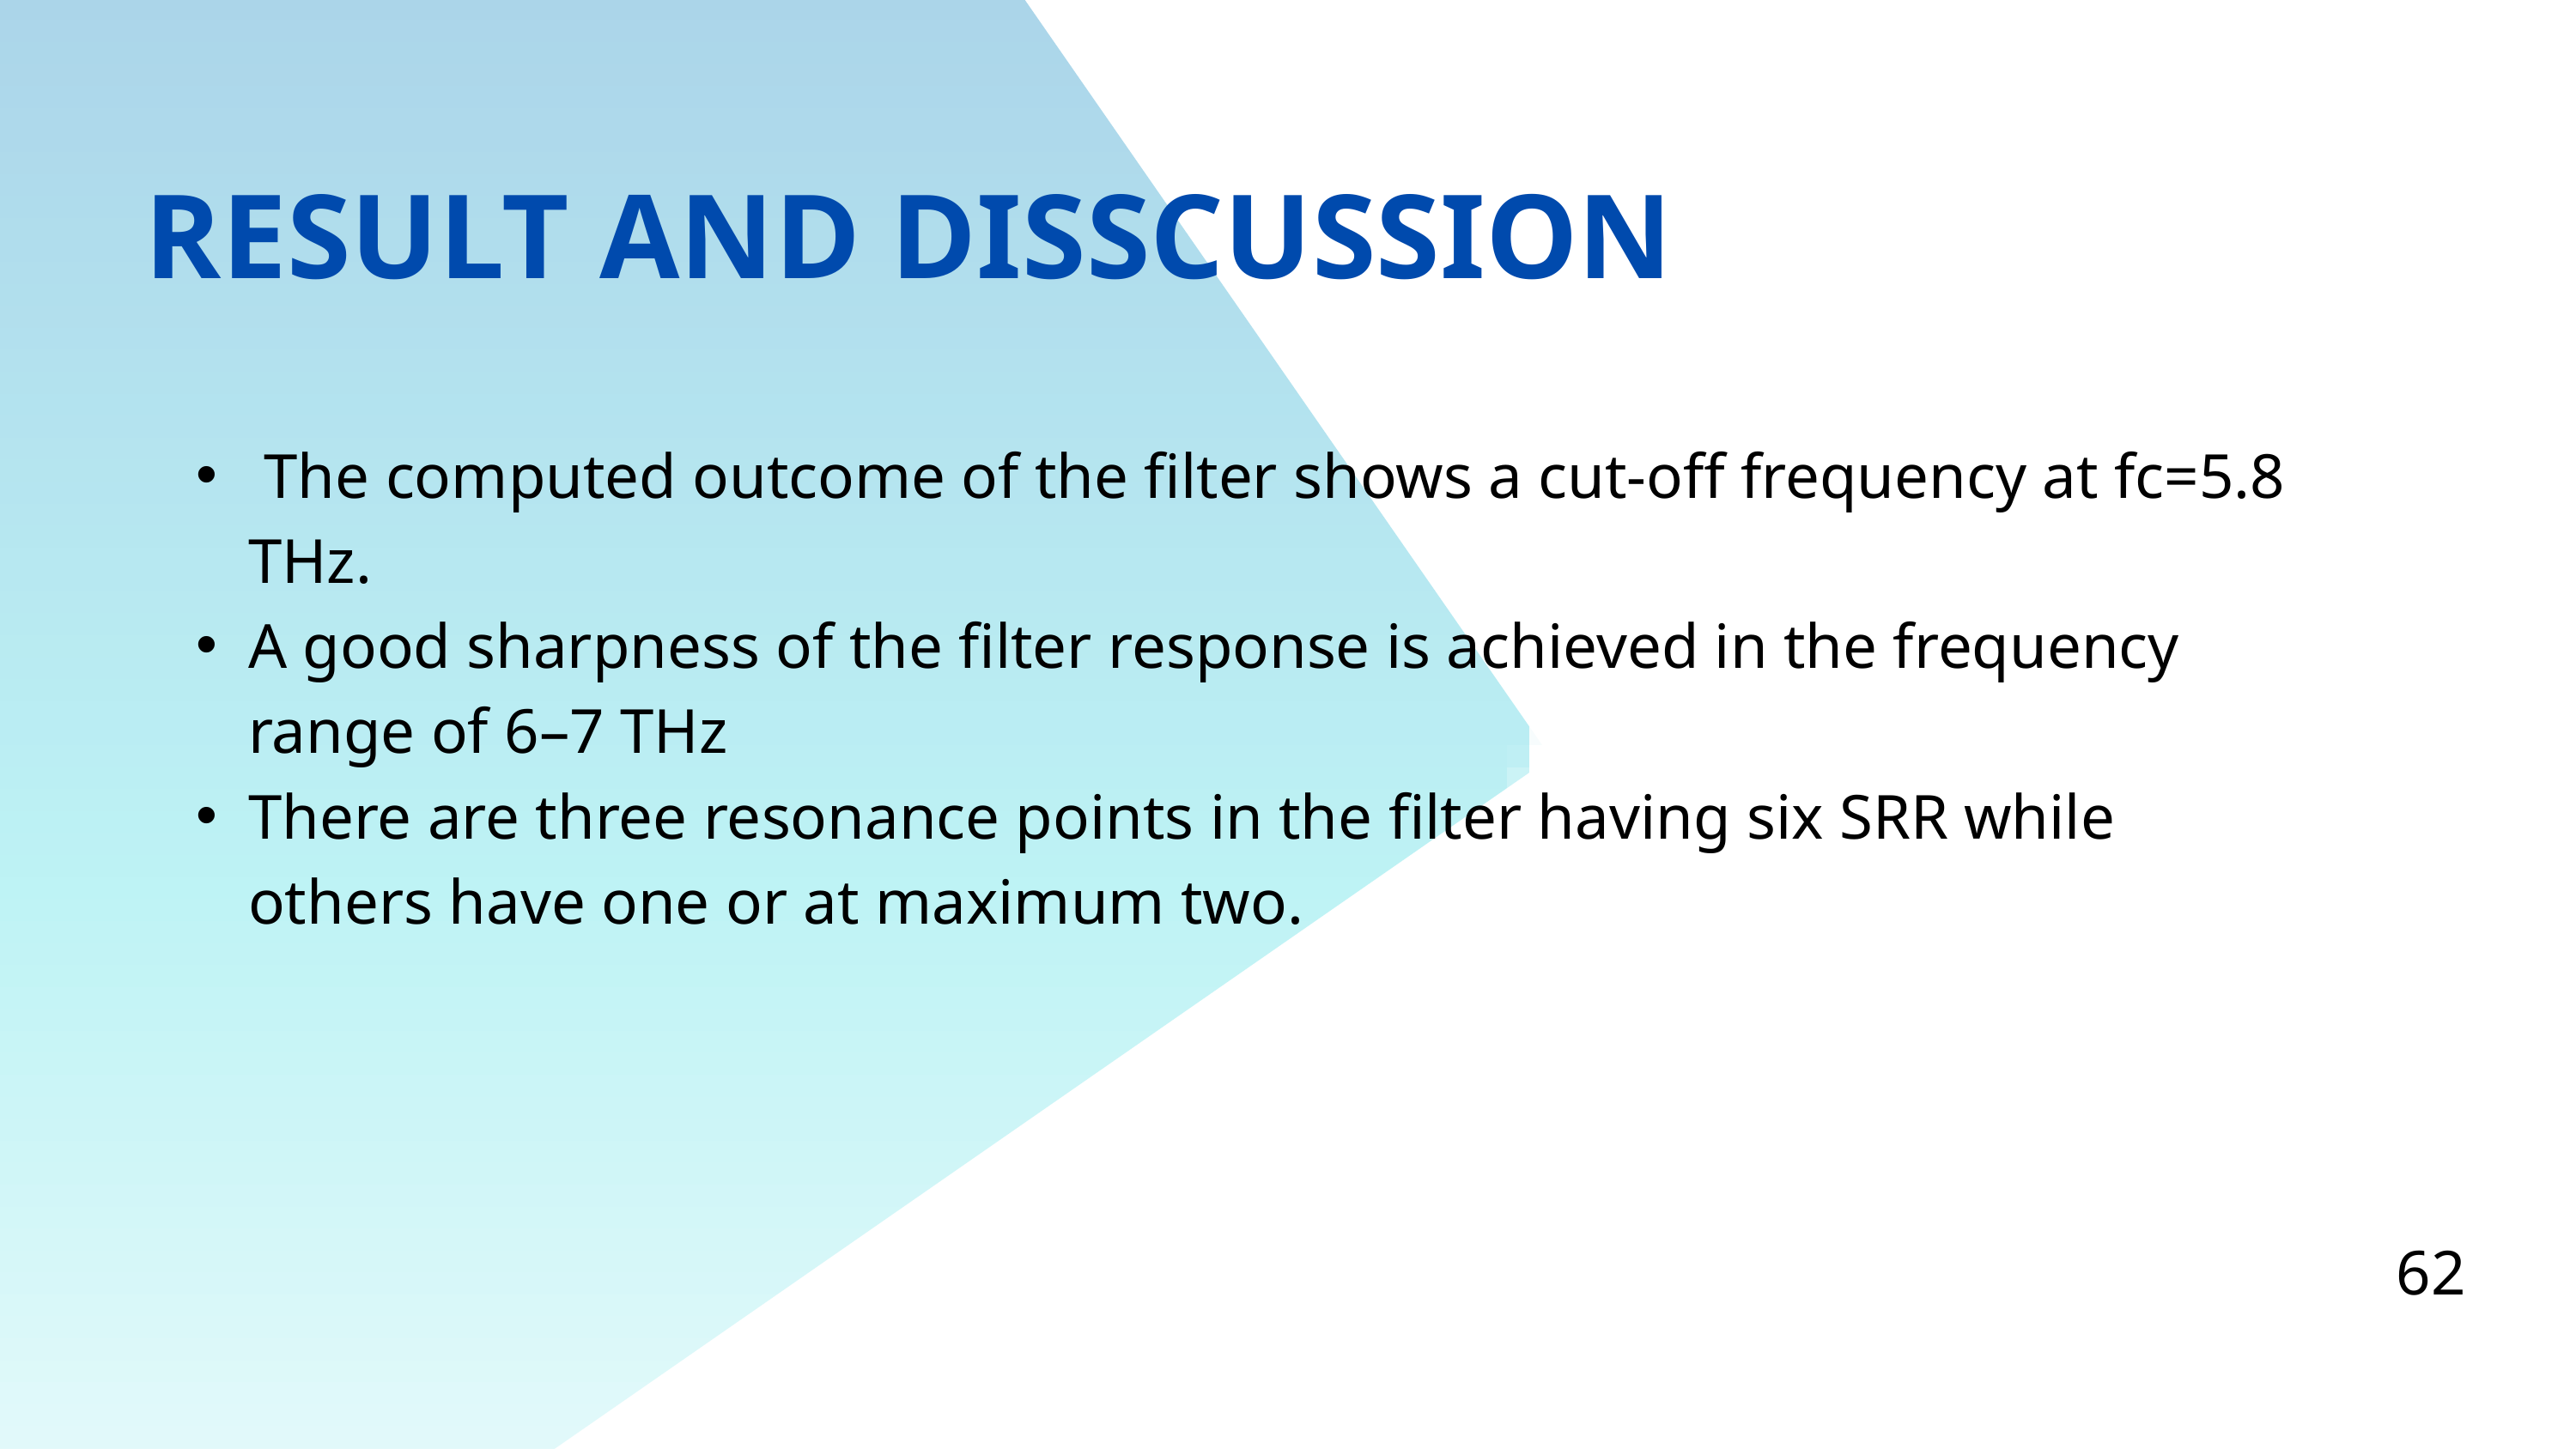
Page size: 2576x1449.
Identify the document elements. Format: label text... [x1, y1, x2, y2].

text_box RESULT AND DISSCUSSION [144, 185, 2295, 303]
text_box [0, 0, 1321, 1449]
text_box 62 [2358, 1222, 2504, 1307]
text_box The computed outcome of the filter shows a cut-off frequency at fc=5.8 THz. A good sharpness of the filter response is achieved in the frequency range of 6–7 THz There are three resonance points in the filter having six SRR while others have one or at maximum two. [144, 425, 2295, 1022]
